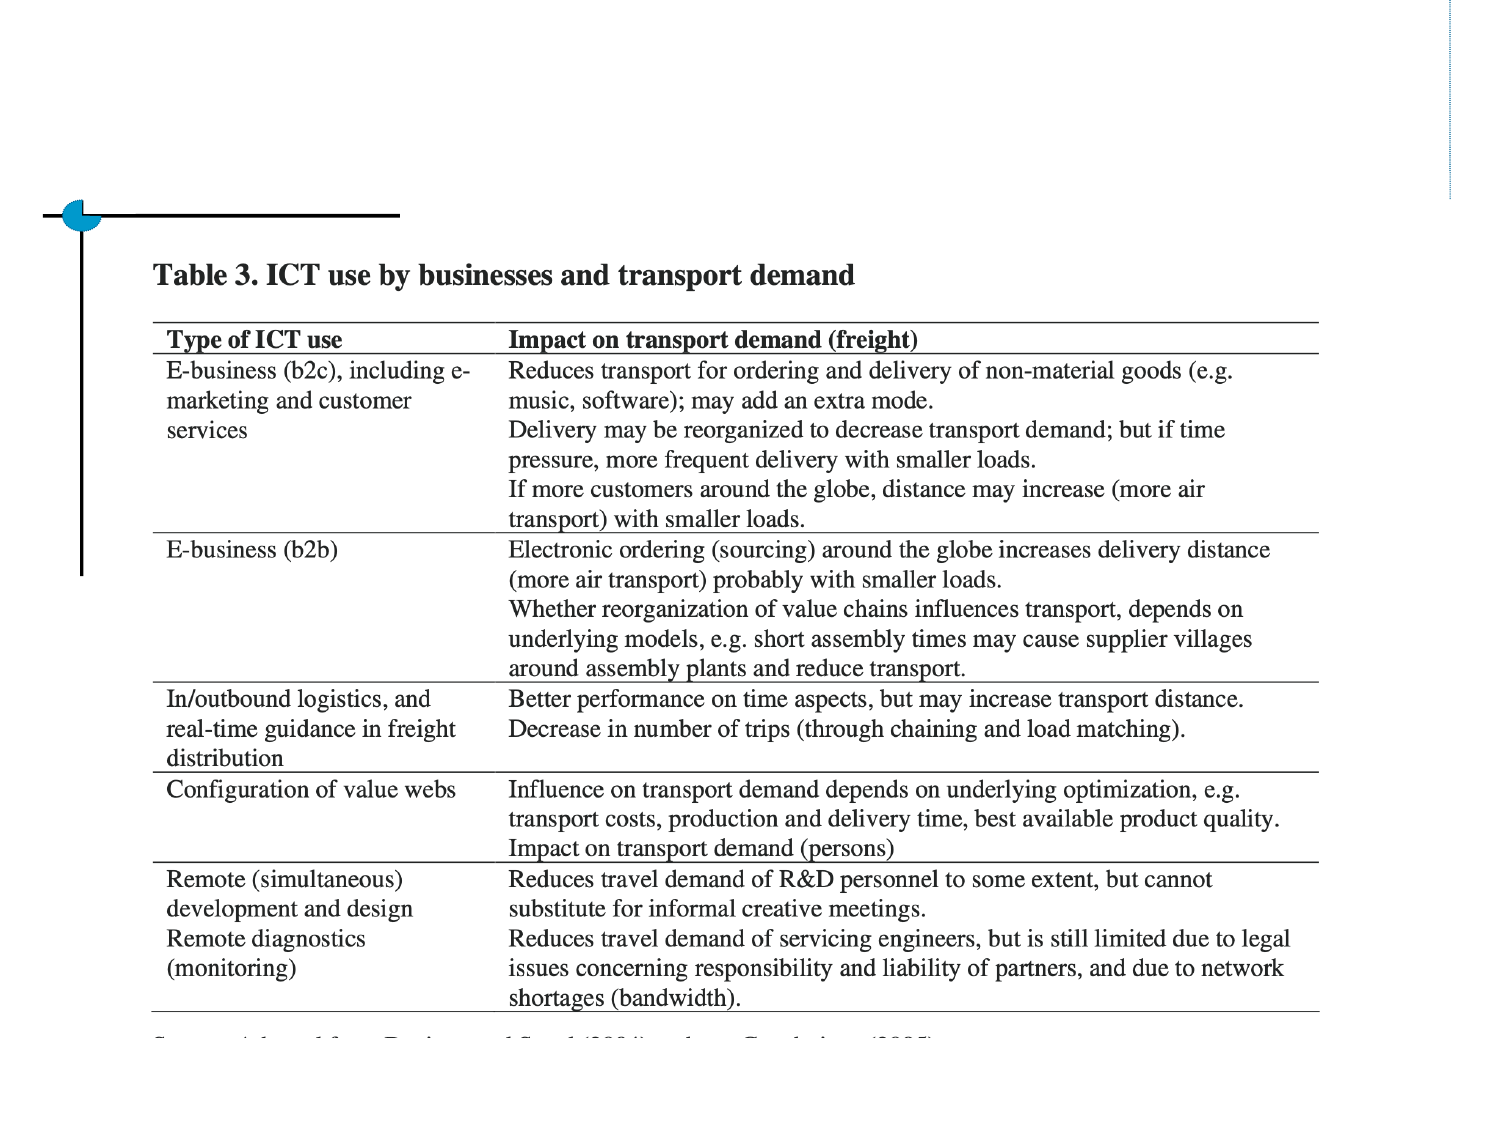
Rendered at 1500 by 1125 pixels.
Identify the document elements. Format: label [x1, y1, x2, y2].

picture [123, 249, 1415, 1038]
